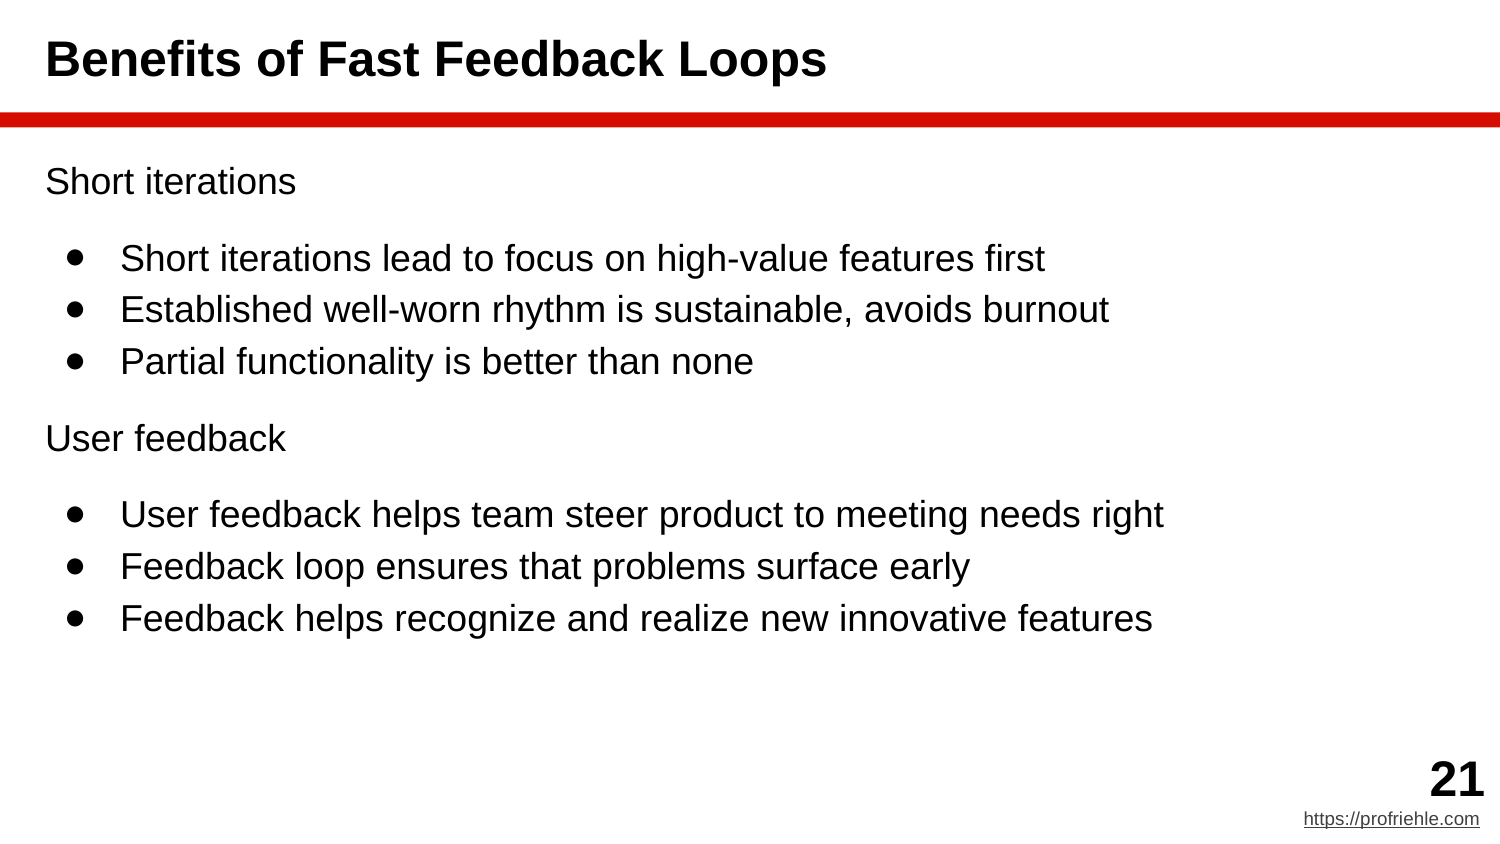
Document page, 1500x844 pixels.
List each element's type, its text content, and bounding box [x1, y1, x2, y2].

list Short iterations Short iterations lead to focus on high-value features first Established well-worn rhythm is sustainable, avoids burnout Partial functionality is better than none User feedback User feedback helps team steer product to meeting needs right Feedback loop ensures that problems surface early Feedback helps recognize and realize new innovative features [45, 150, 1455, 825]
slide_number ‹#› https://profriehle.com [1200, 724, 1500, 844]
title Benefits of Fast Feedback Loops [0, 0, 1500, 113]
